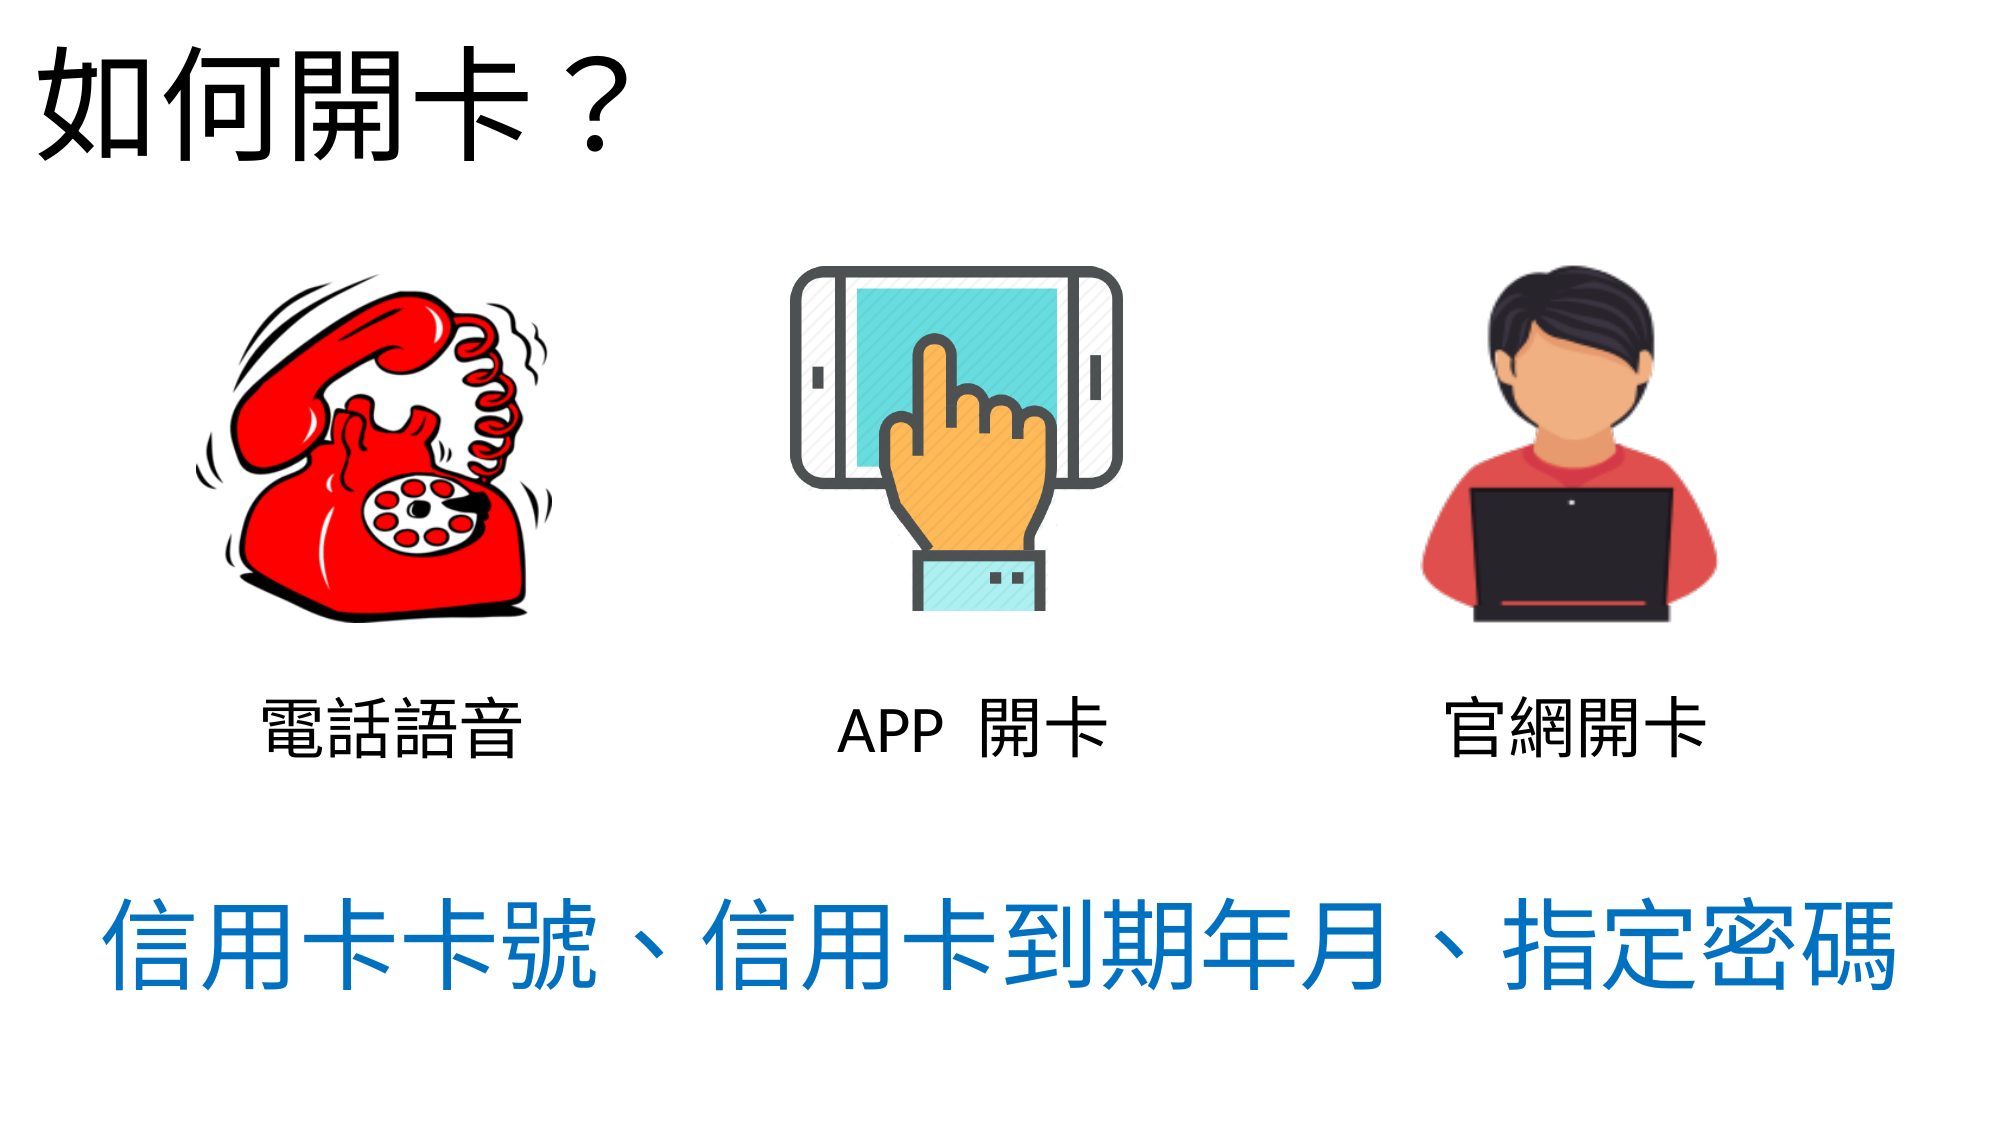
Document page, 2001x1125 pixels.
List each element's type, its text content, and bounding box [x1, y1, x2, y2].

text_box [1330, 235, 1811, 775]
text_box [196, 274, 552, 776]
text_box 信用卡卡號、信用卡到期年月、指定密碼 [0, 875, 2000, 1010]
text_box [789, 266, 1124, 775]
text_box 如何開卡？ [19, 19, 1955, 184]
